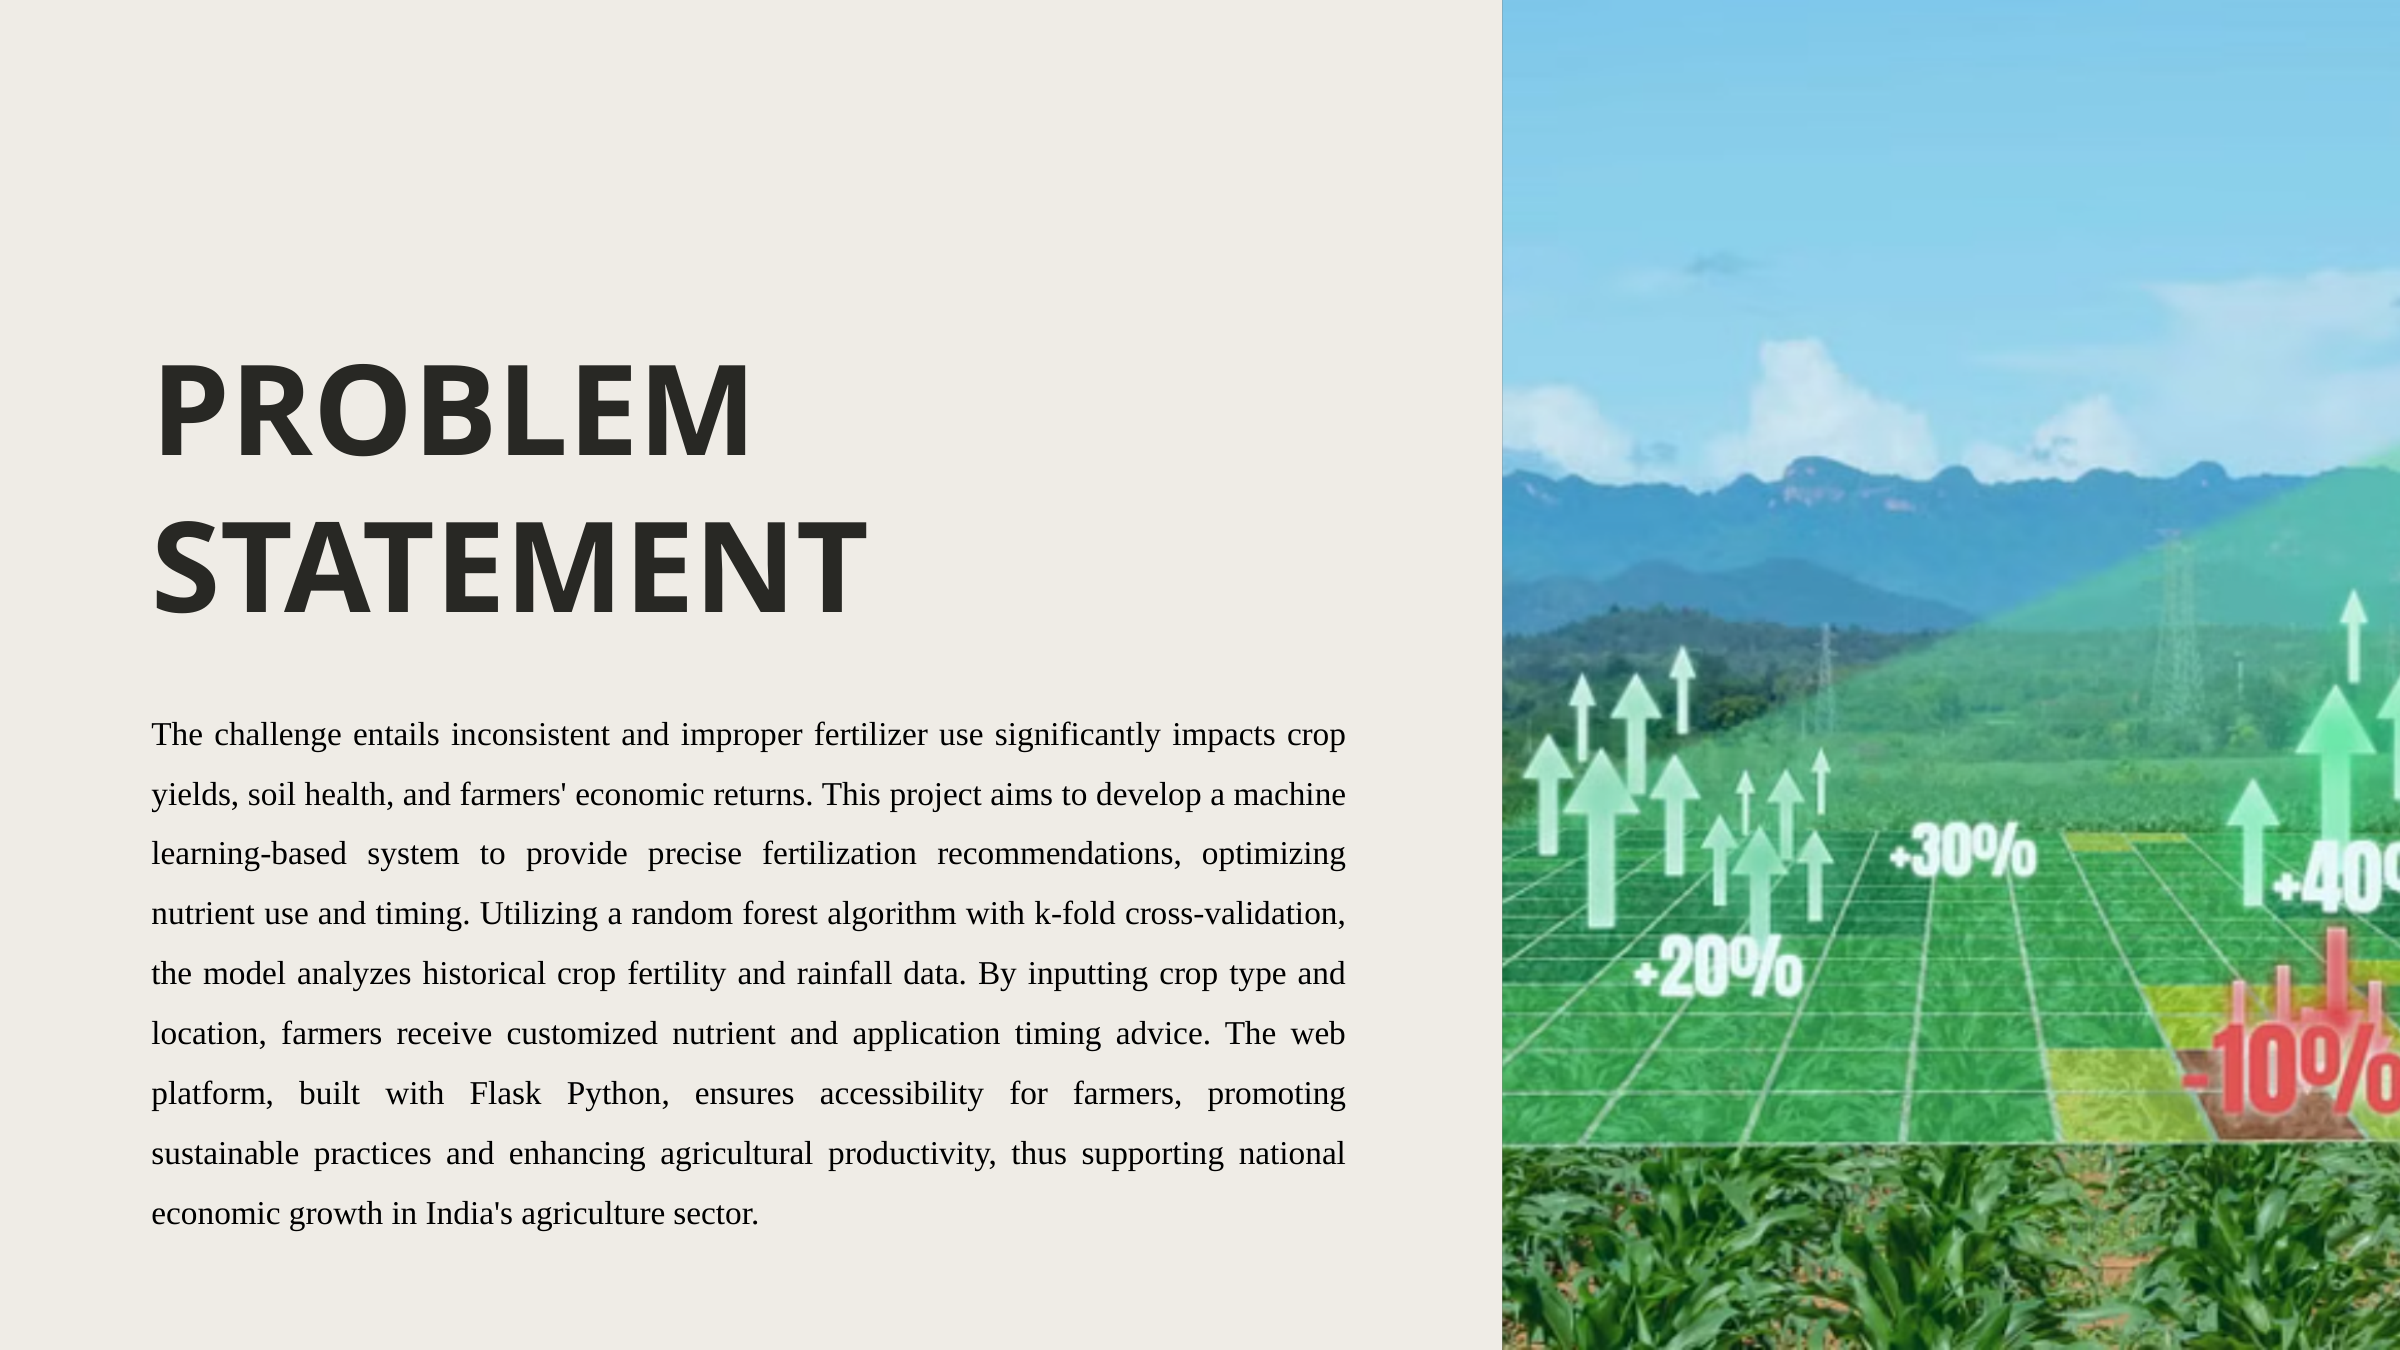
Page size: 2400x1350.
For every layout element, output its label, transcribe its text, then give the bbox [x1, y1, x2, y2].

text_box The challenge entails inconsistent and improper fertilizer use significantly impacts crop yields, soil health, and farmers' economic returns. This project aims to develop a machine learning-based system to provide precise fertilization recommendations, optimizing nutrient use and timing. Utilizing a random forest algorithm with k-fold cross-validation, the model analyzes historical crop fertility and rainfall data. By inputting crop type and location, farmers receive customized nutrient and application timing advice. The web platform, built with Flask Python, ensures accessibility for farmers, promoting sustainable practices and enhancing agricultural productivity, thus supporting national economic growth in India's agriculture sector. [136, 684, 1364, 1035]
text_box PROBLEM STATEMENT [136, 315, 1364, 630]
picture [1501, 0, 2400, 1350]
text_box [0, 0, 1501, 1350]
